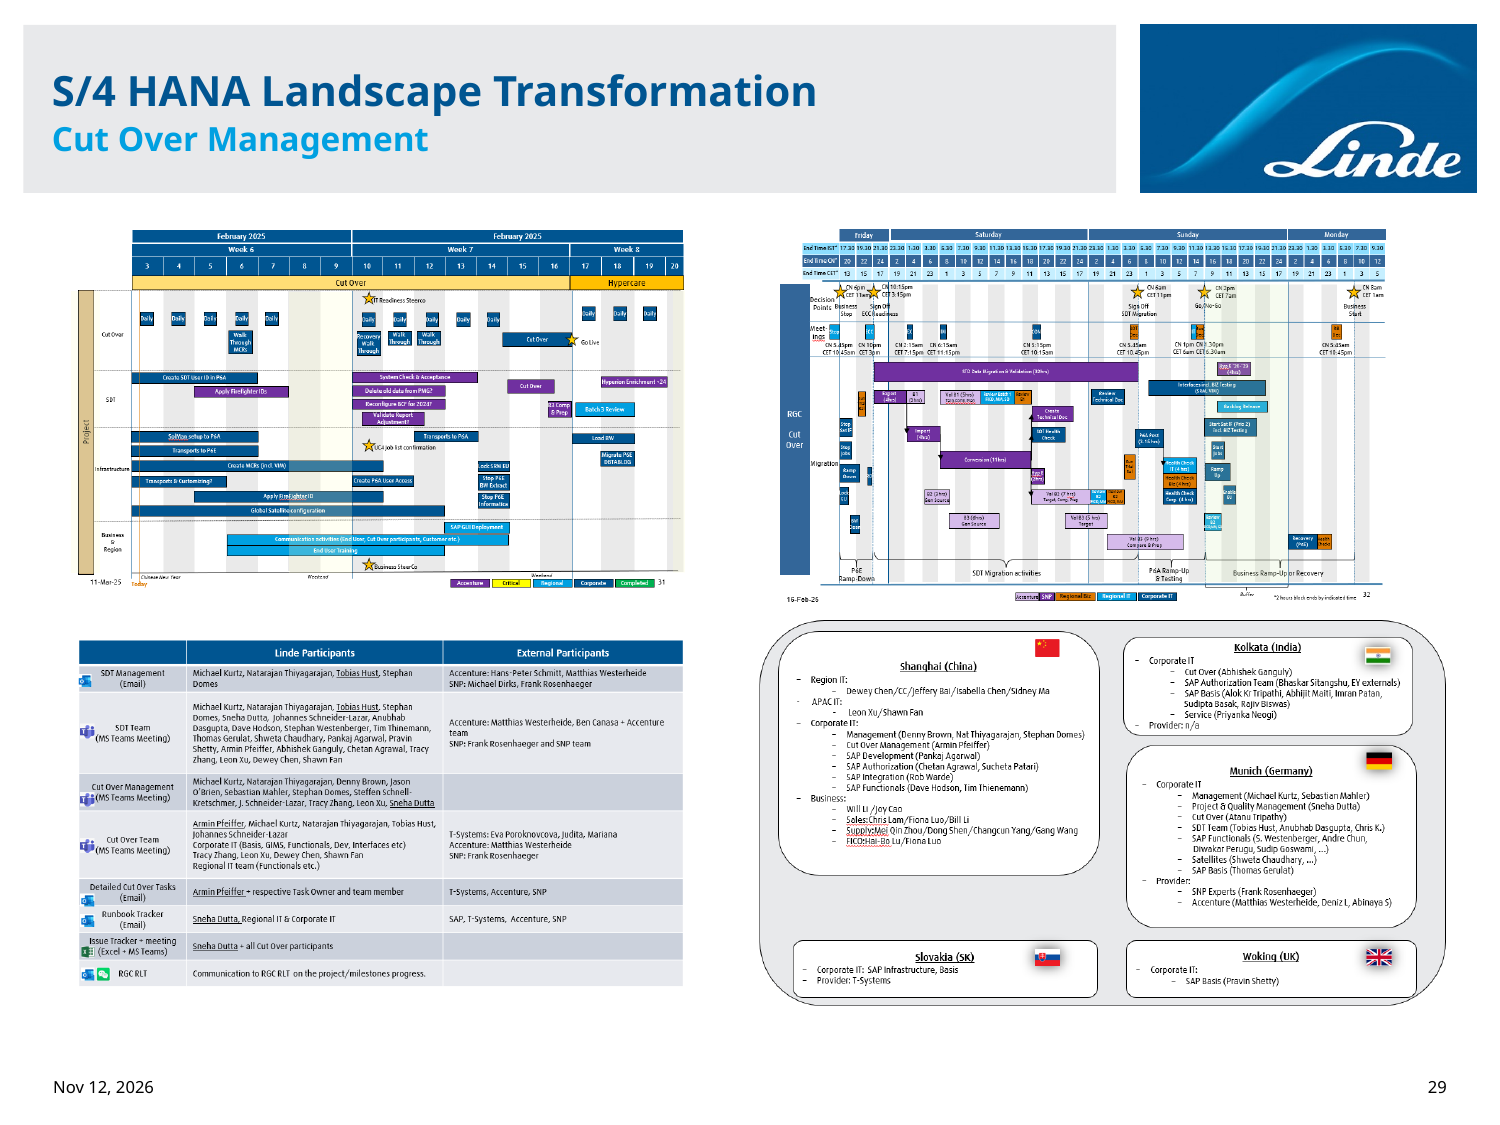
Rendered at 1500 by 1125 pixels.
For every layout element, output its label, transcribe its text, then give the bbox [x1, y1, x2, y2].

picture [70, 224, 686, 590]
picture [749, 615, 1447, 1006]
picture [70, 638, 686, 995]
picture [773, 224, 1388, 604]
picture [1140, 24, 1477, 193]
title S/4 HANA Landscape Transformation Cut Over Management [23, 24, 1117, 193]
slide_number 11-Mar-25 [53, 1058, 172, 1100]
